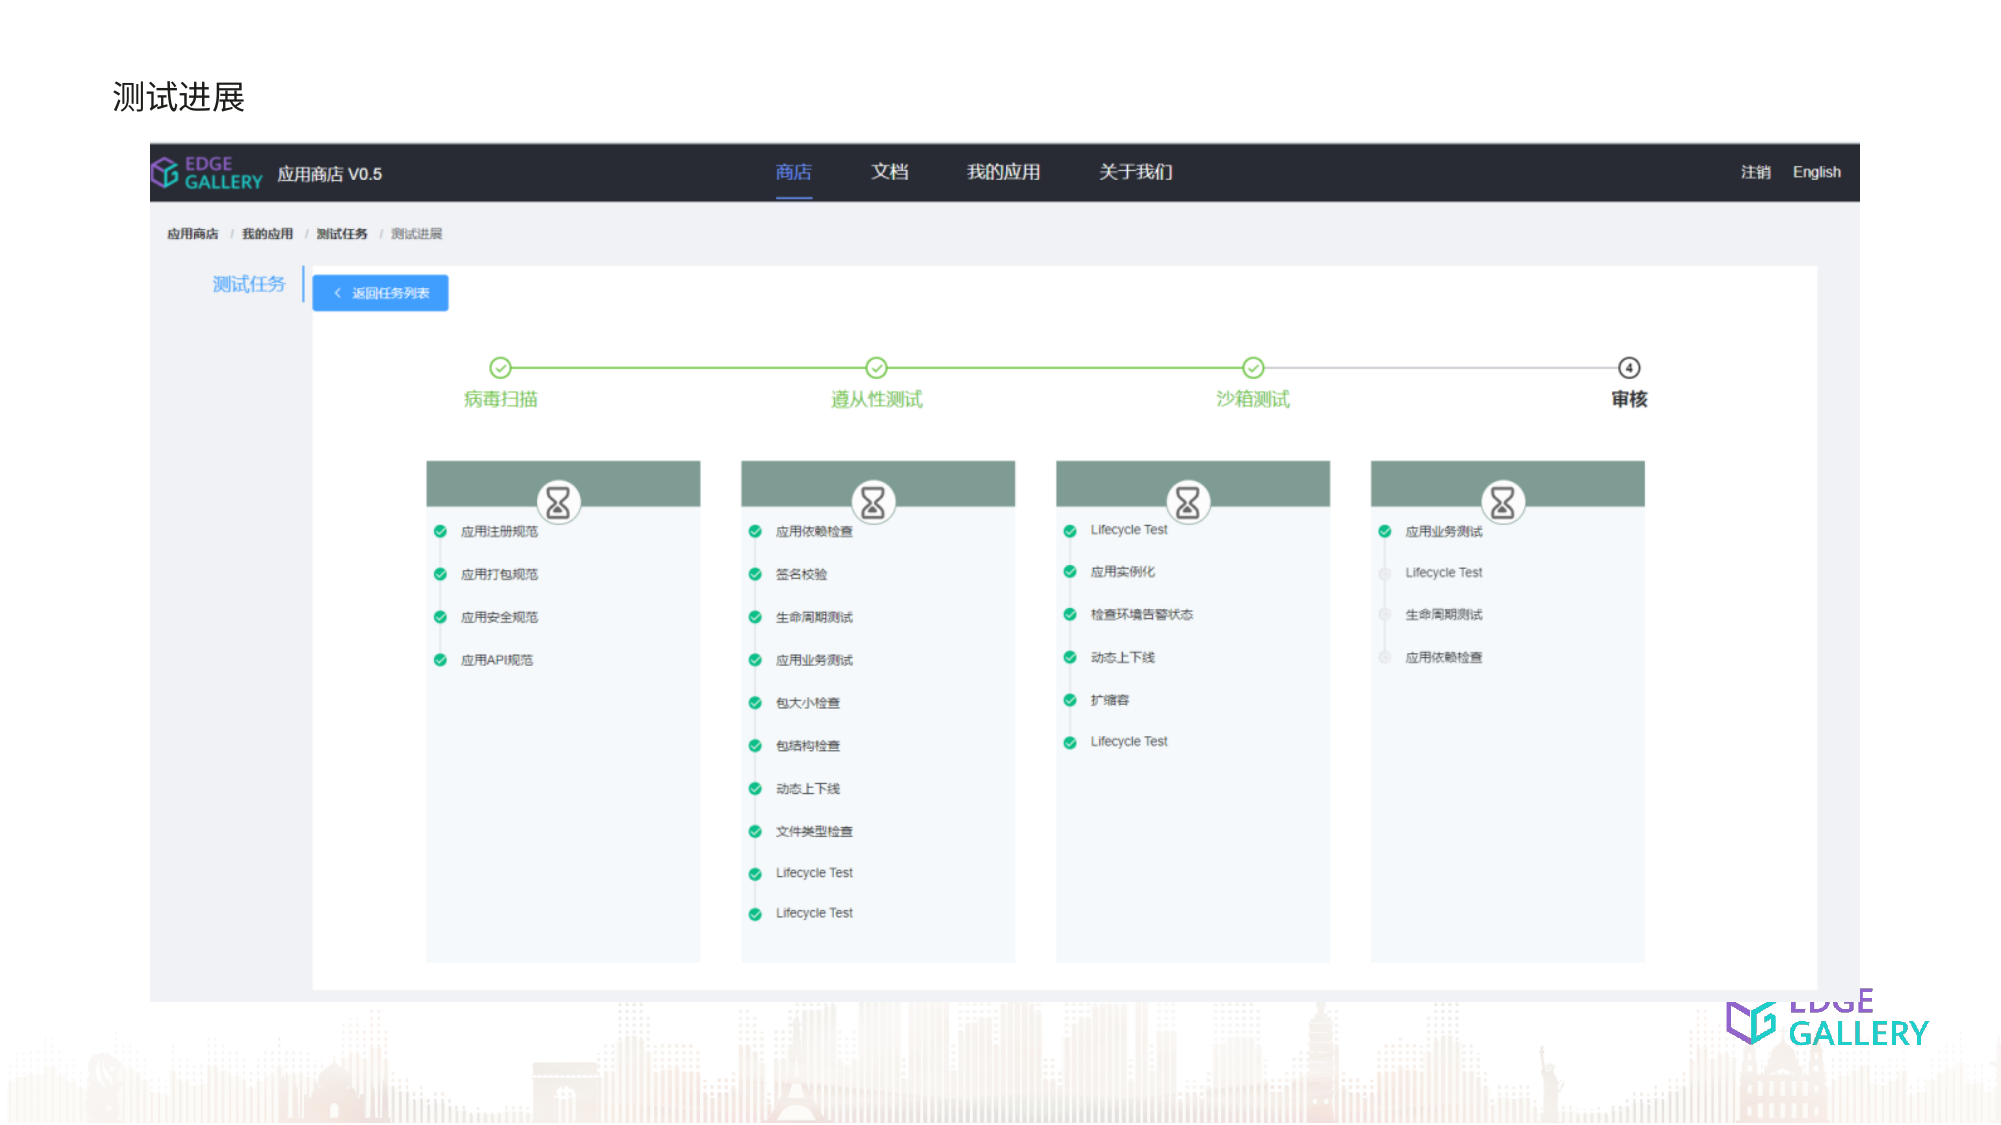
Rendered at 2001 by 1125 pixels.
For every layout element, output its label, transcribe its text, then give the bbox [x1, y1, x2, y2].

picture [7, 141, 2001, 1123]
text_box 测试进展 [97, 36, 423, 124]
